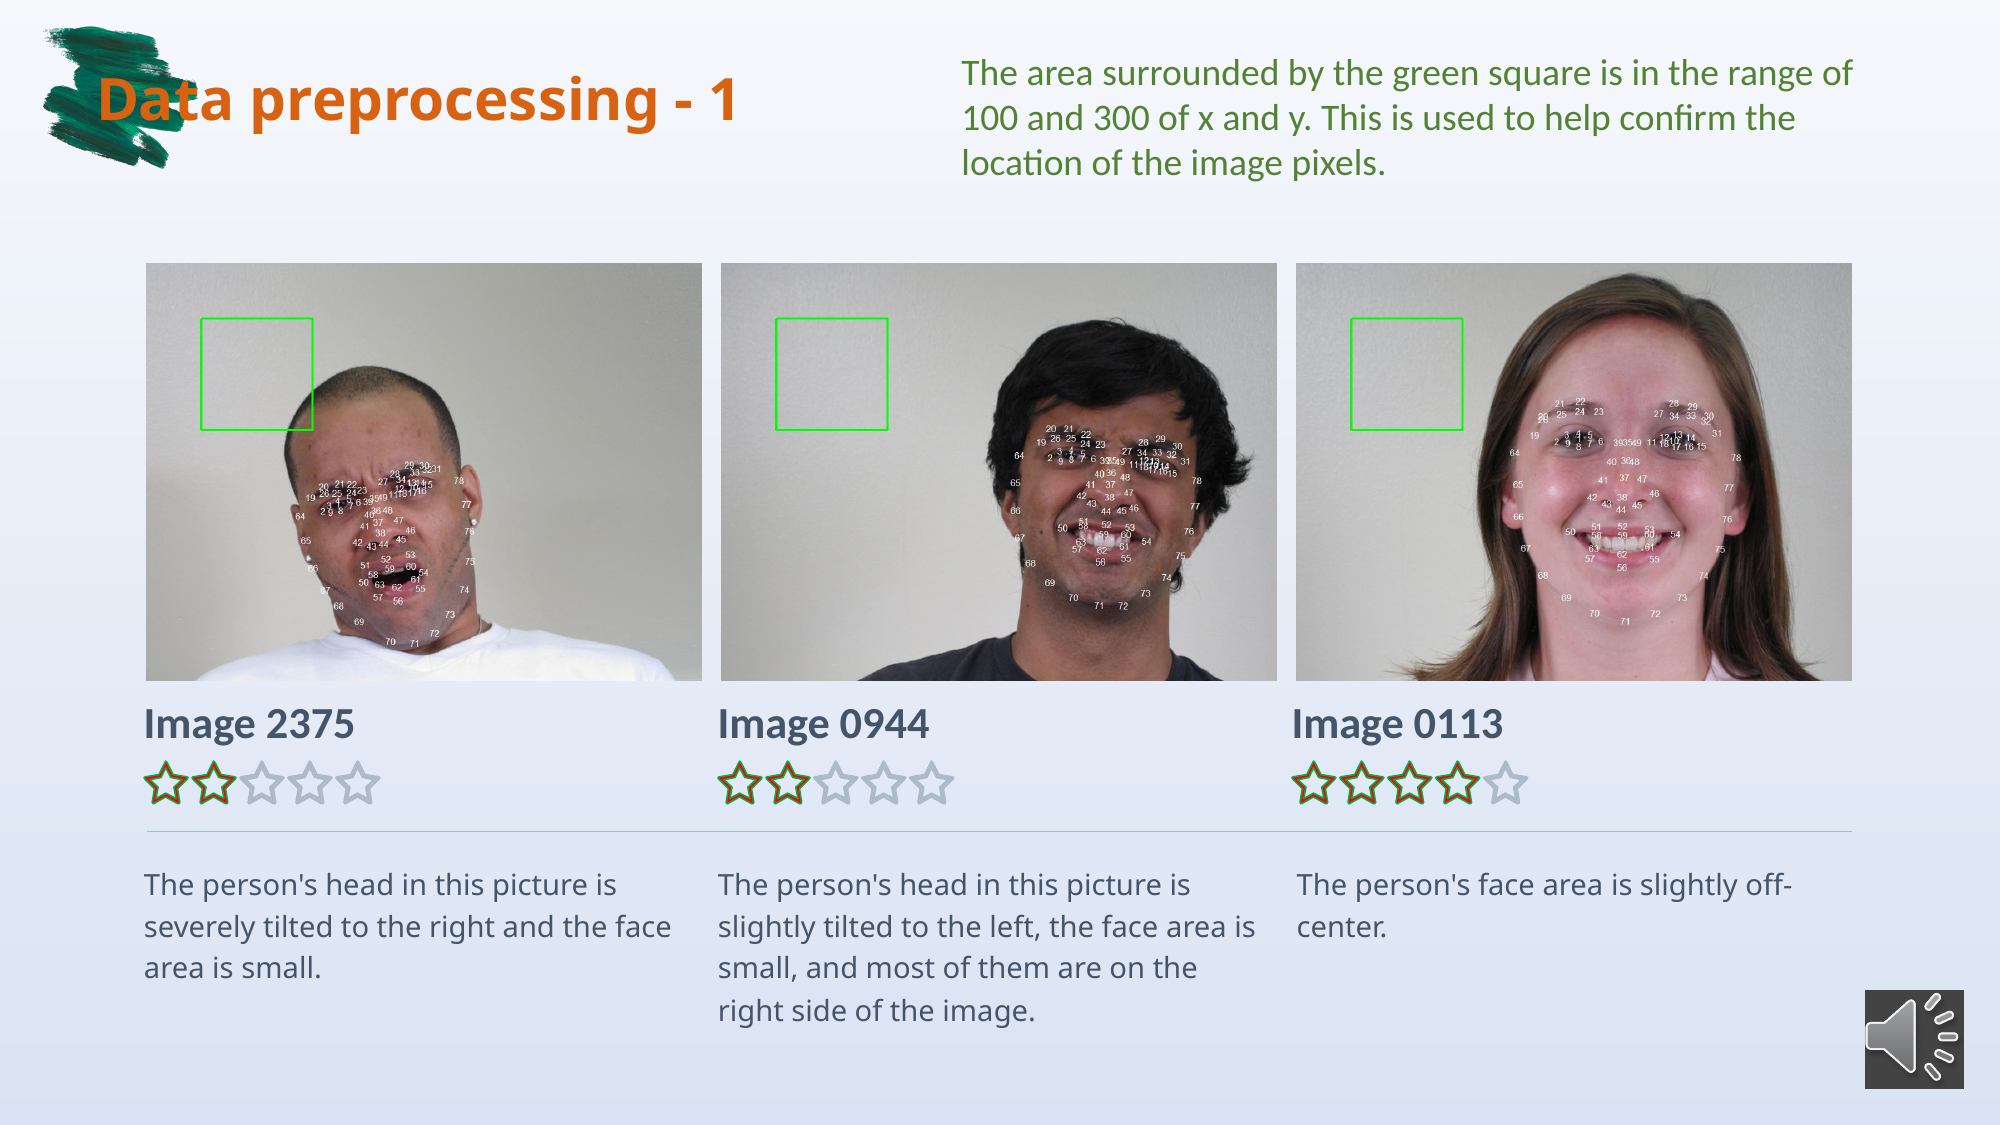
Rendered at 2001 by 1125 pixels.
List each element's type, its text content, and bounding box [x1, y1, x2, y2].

text_box The area surrounded by the green square is in the range of 100 and 300 of x and y. This is used to help confirm the location of the image pixels. [946, 40, 1902, 191]
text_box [144, 858, 1842, 1026]
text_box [1277, 263, 1852, 804]
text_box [701, 263, 1277, 804]
picture [42, 26, 199, 169]
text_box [127, 263, 701, 804]
picture [1864, 989, 1965, 1090]
text_box Data preprocessing - 1 [199, 54, 793, 140]
